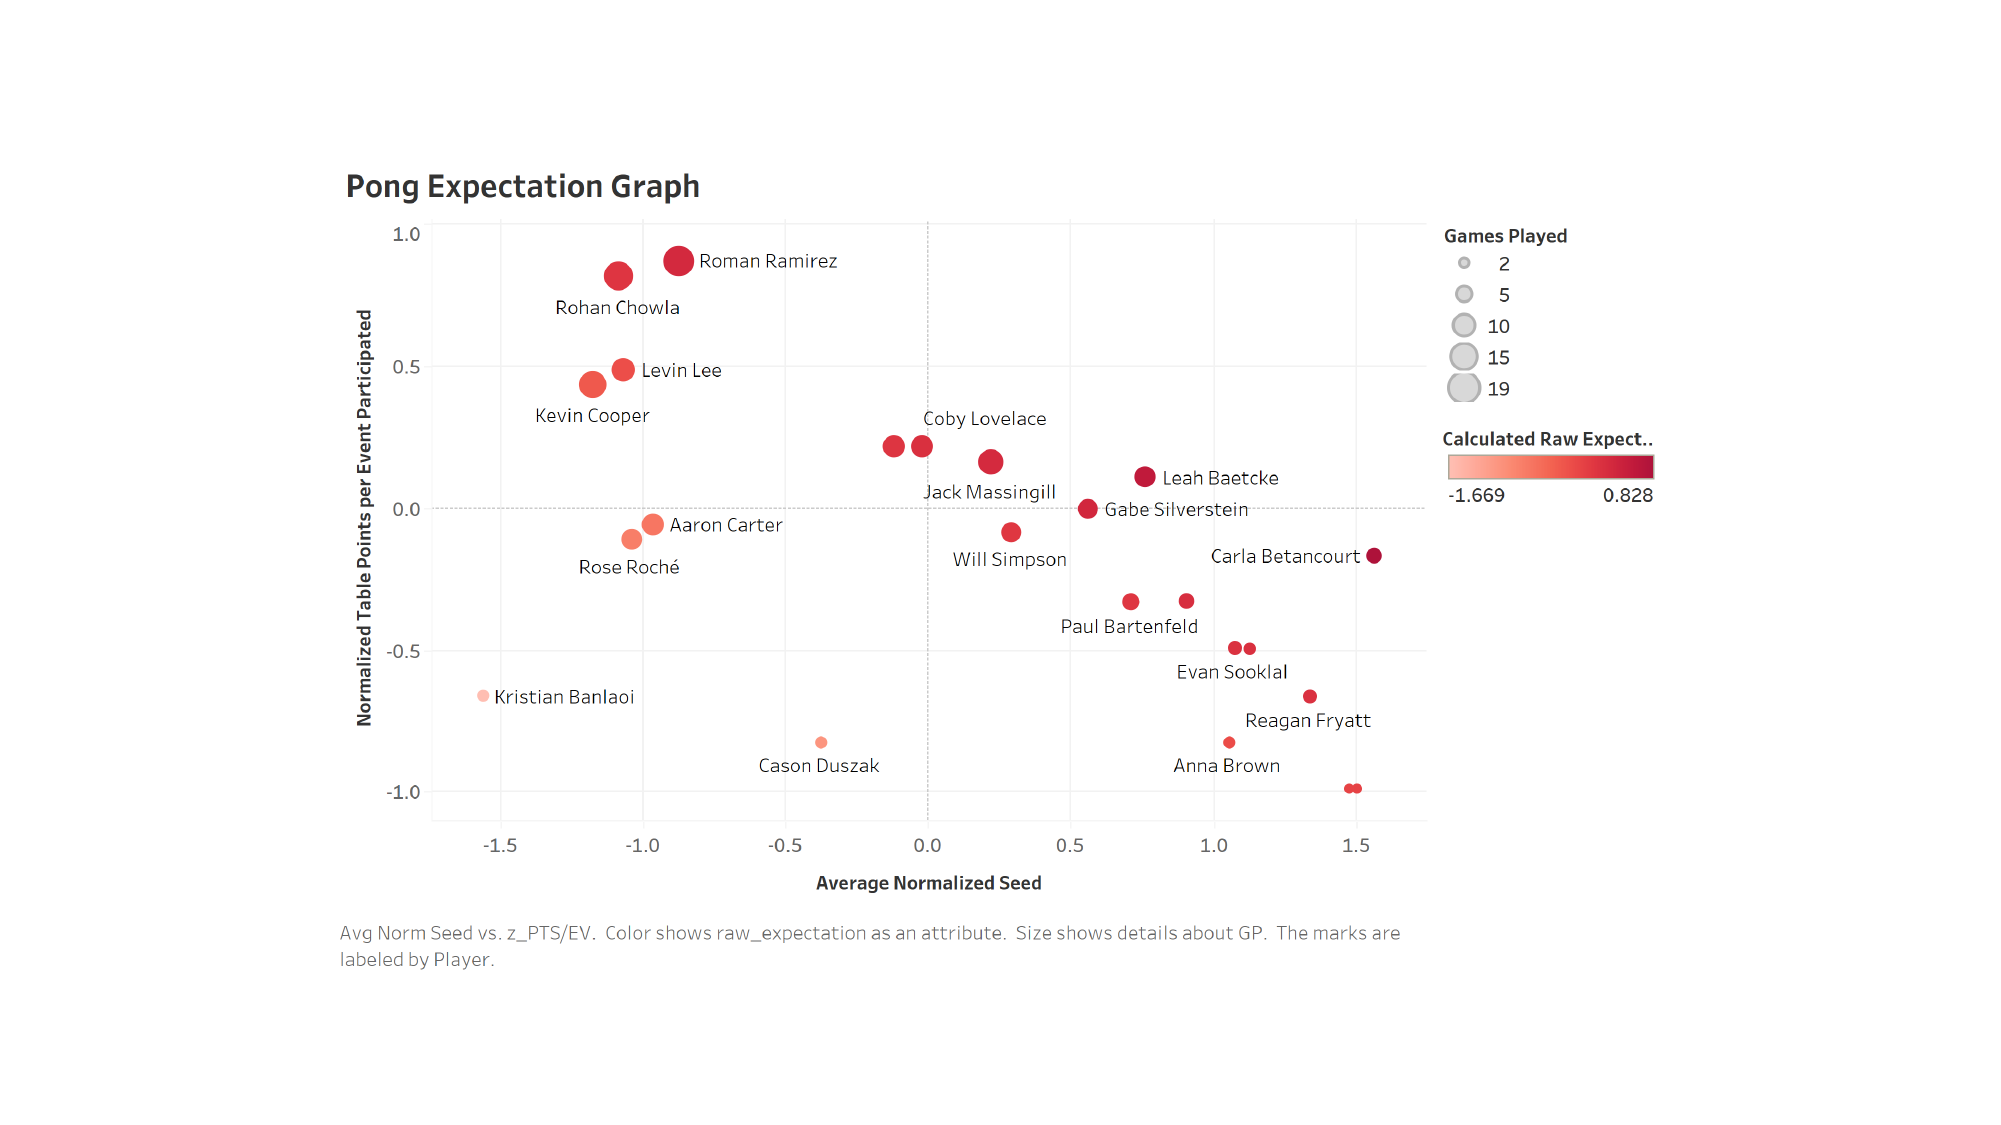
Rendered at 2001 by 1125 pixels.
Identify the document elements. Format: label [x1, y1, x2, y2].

picture [339, 153, 1661, 972]
